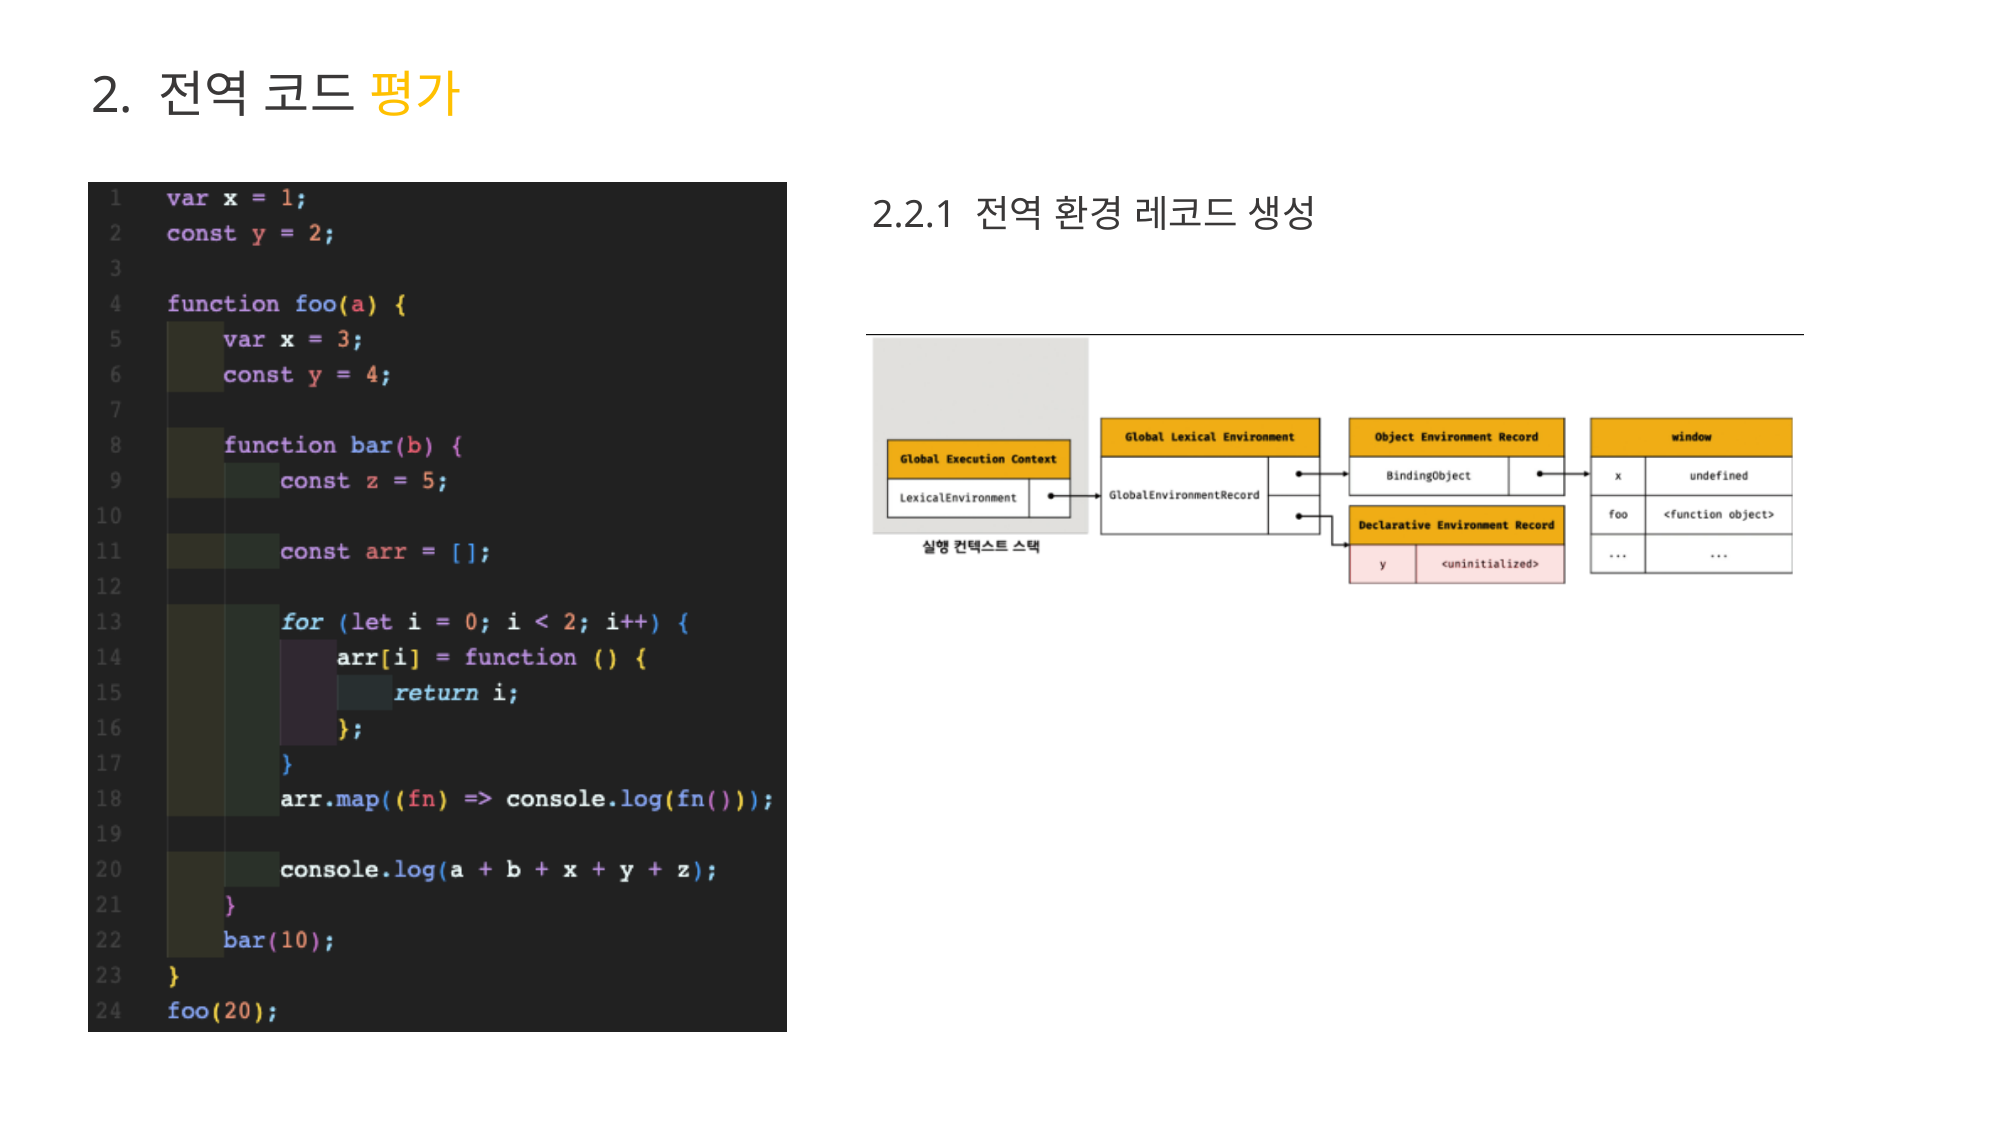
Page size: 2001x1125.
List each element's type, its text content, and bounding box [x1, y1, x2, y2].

text_box 2. 전역 코드 평가 [76, 55, 477, 130]
picture [866, 334, 1804, 588]
picture [88, 182, 787, 1032]
text_box 2.2.1 전역 환경 레코드 생성 [857, 182, 1332, 243]
